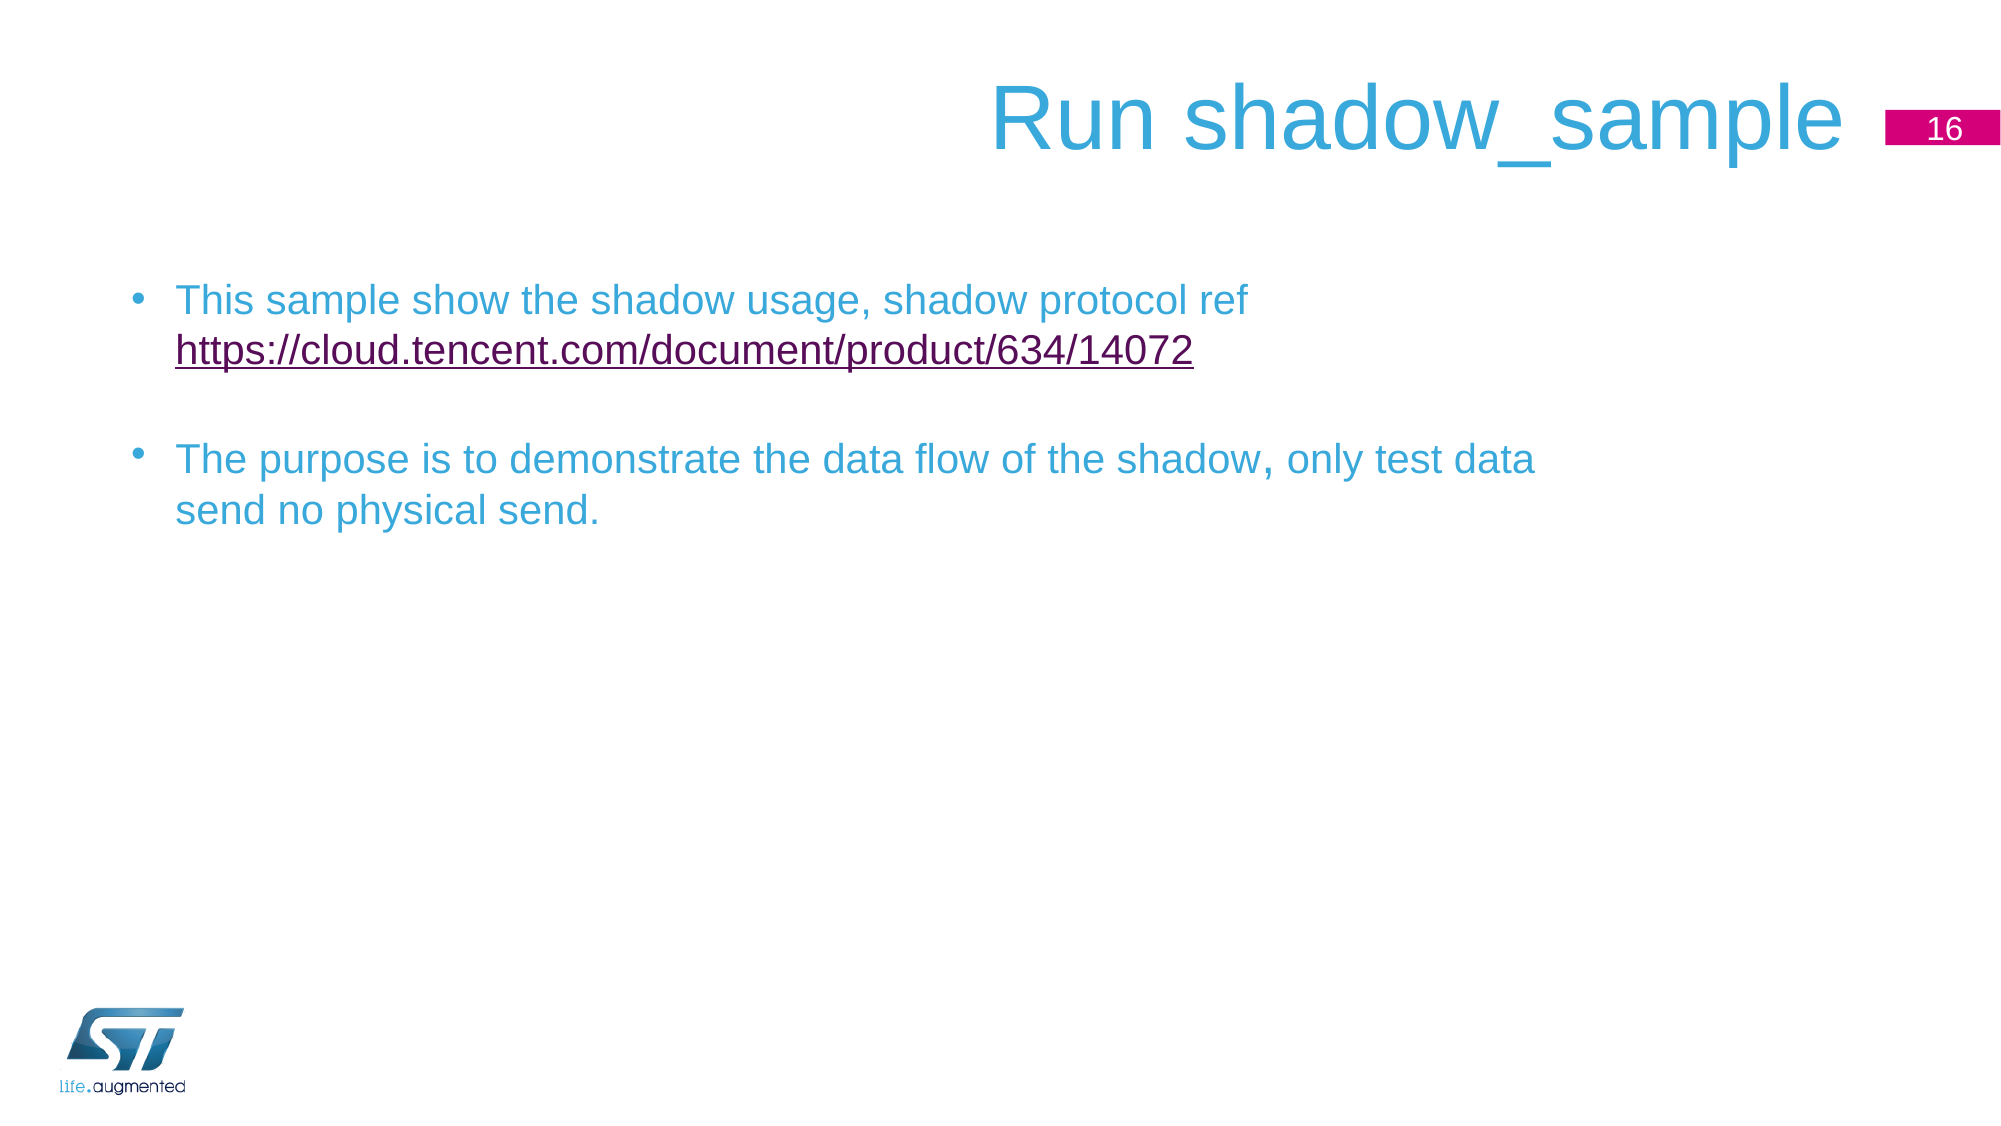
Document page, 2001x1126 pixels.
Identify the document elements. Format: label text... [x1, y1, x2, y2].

picture [49, 995, 196, 1103]
title Run shadow_sample [100, 19, 1867, 207]
slide_number 16 [1885, 109, 2001, 146]
list This sample show the shadow usage, shadow protocol ref https://cloud.tencent.com/document/product/634/14072 The purpose is to demonstrate the data flow of the shadow, only test data send no physical send. [111, 263, 1597, 546]
